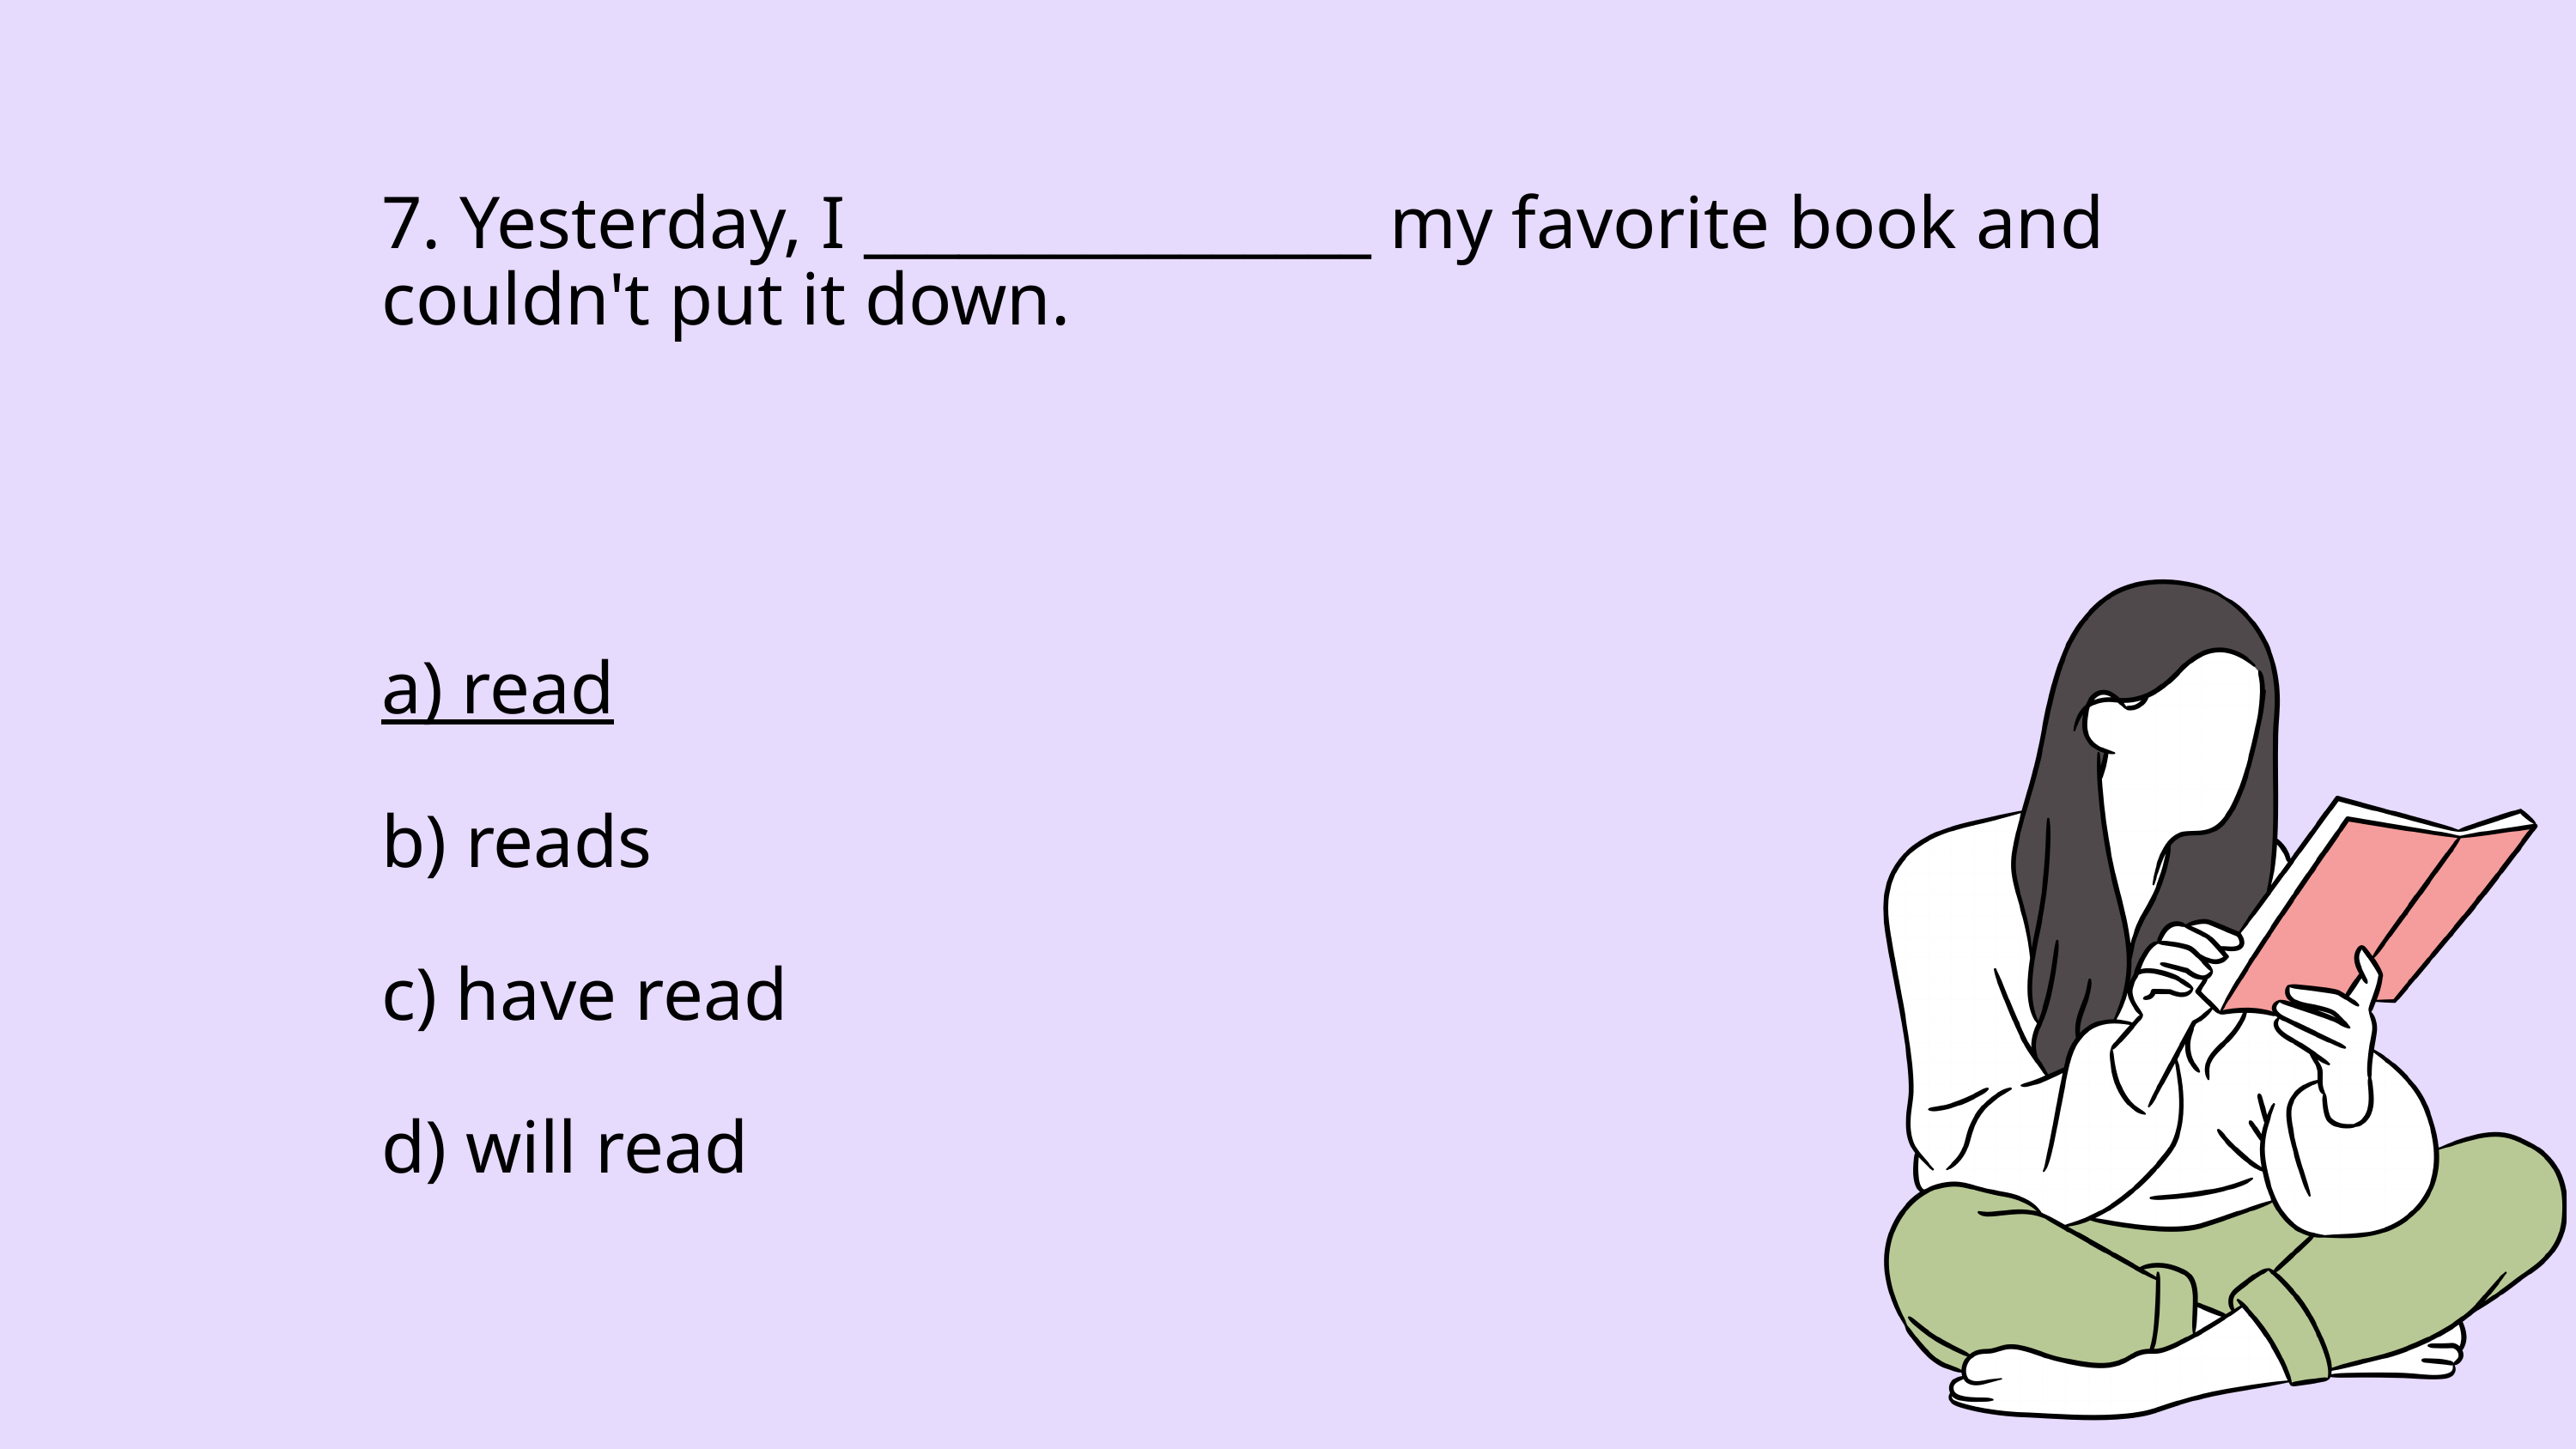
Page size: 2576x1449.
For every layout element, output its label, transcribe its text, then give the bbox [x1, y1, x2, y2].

text_box a) read b) reads c) have read d) will read [381, 652, 1883, 1188]
text_box 7. Yesterday, I ________________ my favorite book and couldn't put it down. [381, 186, 2332, 340]
text_box [1883, 579, 2567, 1422]
